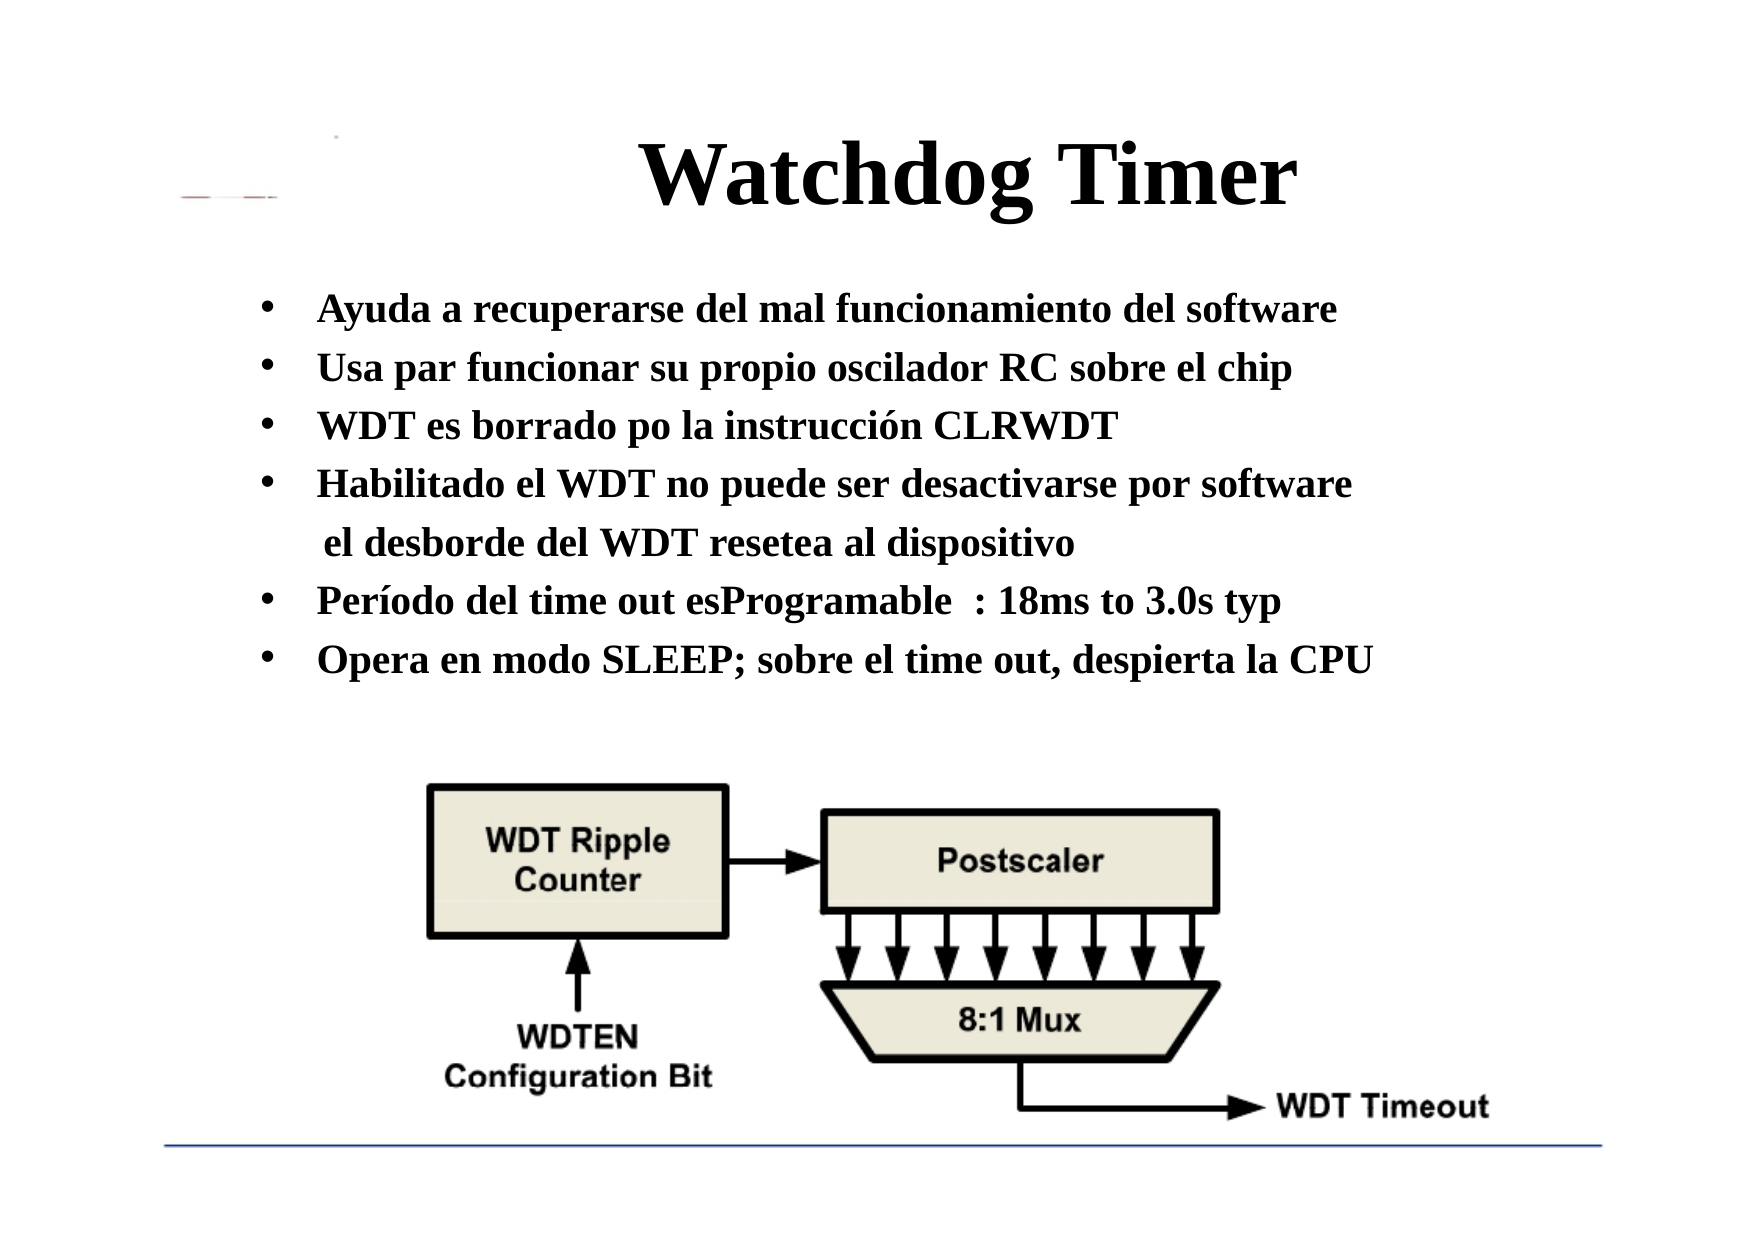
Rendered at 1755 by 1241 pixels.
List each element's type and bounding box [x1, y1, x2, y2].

picture [124, 56, 1630, 1184]
